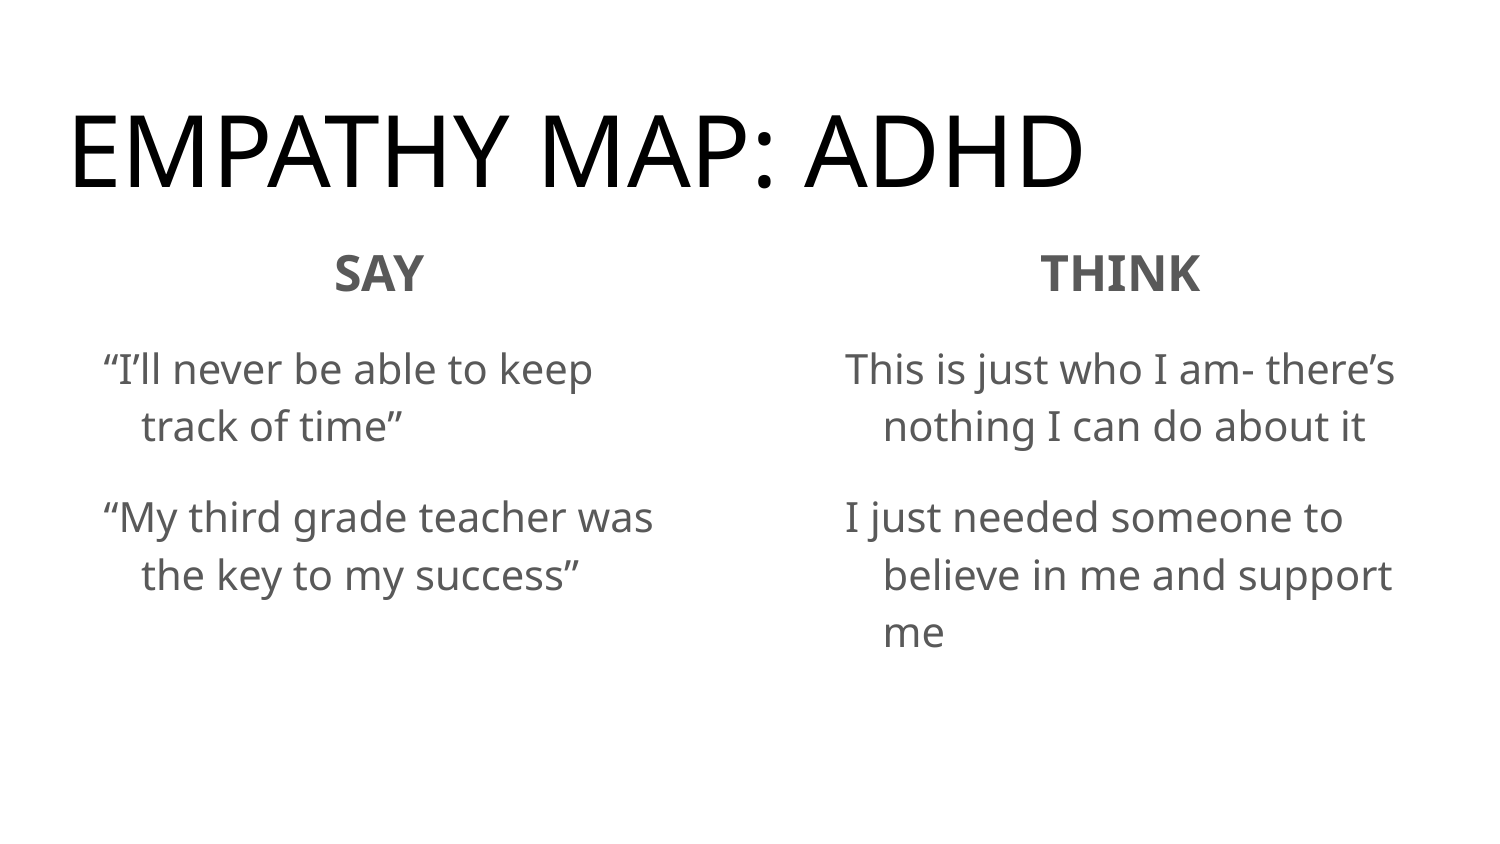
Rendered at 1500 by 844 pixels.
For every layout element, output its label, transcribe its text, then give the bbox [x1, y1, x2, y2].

list THINK This is just who I am- there’s nothing I can do about it I just needed someone to believe in me and support me [792, 217, 1449, 762]
list SAY “I’ll never be able to keep track of time” “My third grade teacher was the key to my success” [51, 217, 708, 762]
title EMPATHY MAP: ADHD [51, 72, 1449, 167]
